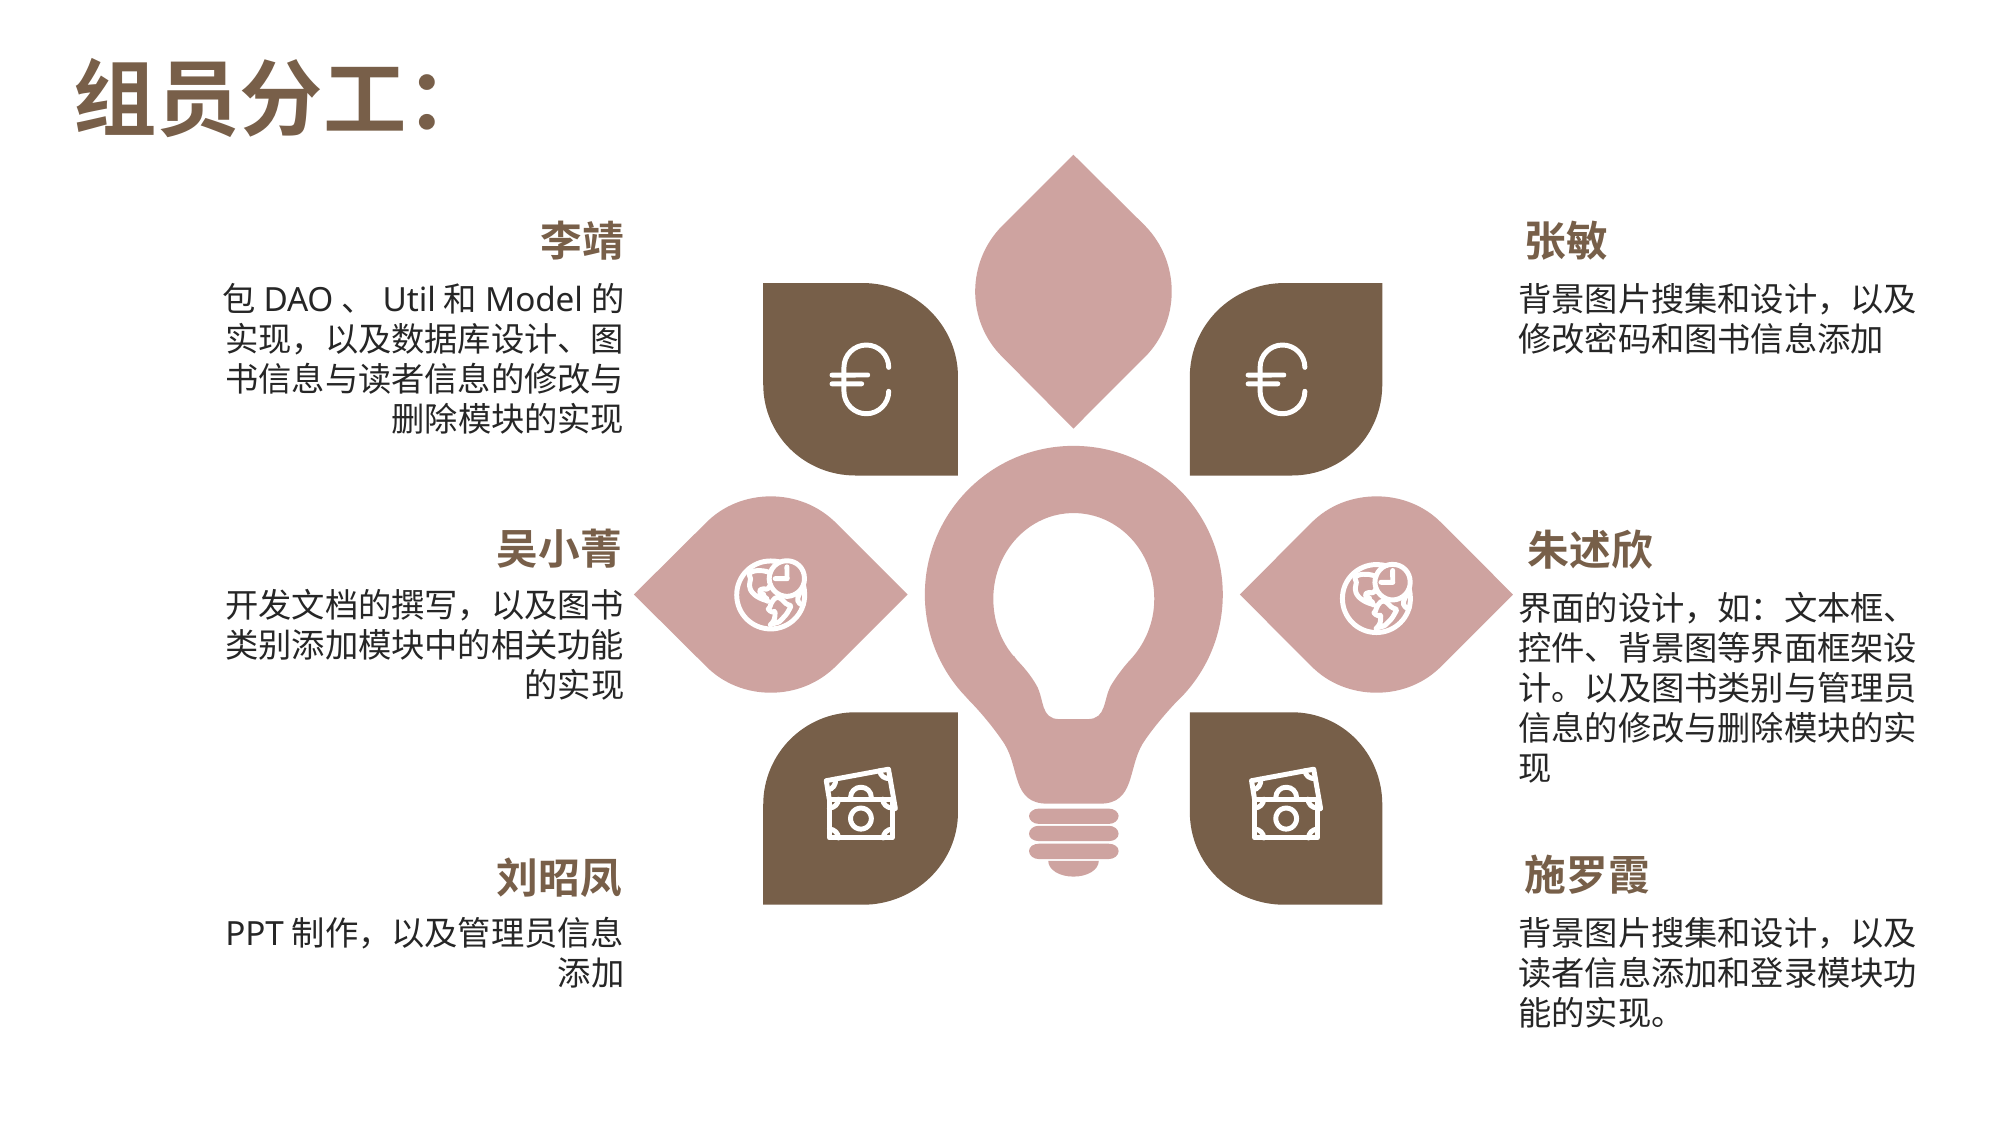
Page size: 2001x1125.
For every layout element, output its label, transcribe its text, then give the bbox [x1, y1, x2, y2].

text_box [1251, 769, 1321, 838]
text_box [826, 769, 896, 838]
text_box 李靖 [348, 207, 639, 270]
text_box 包DAO、Util和Model的实现，以及数据库设计、图书信息与读者信息的修改与删除模块的实现 [201, 270, 640, 446]
text_box [640, 496, 908, 693]
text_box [1248, 344, 1305, 414]
text_box 开发文档的撰写，以及图书类别添加模块中的相关功能的实现 [201, 576, 640, 711]
text_box [763, 712, 931, 905]
text_box [975, 154, 1172, 429]
text_box 背景图片搜集和设计，以及读者信息添加和登录模块功能的实现。 [1503, 904, 1942, 1040]
text_box 张敏 [1510, 207, 1801, 270]
text_box [1239, 496, 1503, 693]
text_box 刘昭凤 [346, 844, 637, 905]
text_box 施罗霞 [1510, 840, 1801, 904]
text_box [1342, 563, 1411, 633]
text_box 组员分工： [58, 38, 634, 154]
text_box 吴小菁 [346, 515, 637, 576]
text_box PPT制作，以及管理员信息添加 [201, 905, 640, 1000]
text_box [1189, 283, 1383, 476]
text_box 界面的设计，如：文本框、控件、背景图等界面框架设计。以及图书类别与管理员信息的修改与删除模块的实现 [1503, 579, 1942, 795]
text_box [1216, 712, 1383, 905]
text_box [736, 560, 805, 629]
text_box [924, 445, 1223, 877]
text_box 朱述欣 [1512, 516, 1803, 579]
text_box 背景图片搜集和设计，以及修改密码和图书信息添加 [1503, 270, 1942, 366]
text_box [831, 344, 889, 414]
text_box [763, 283, 958, 476]
